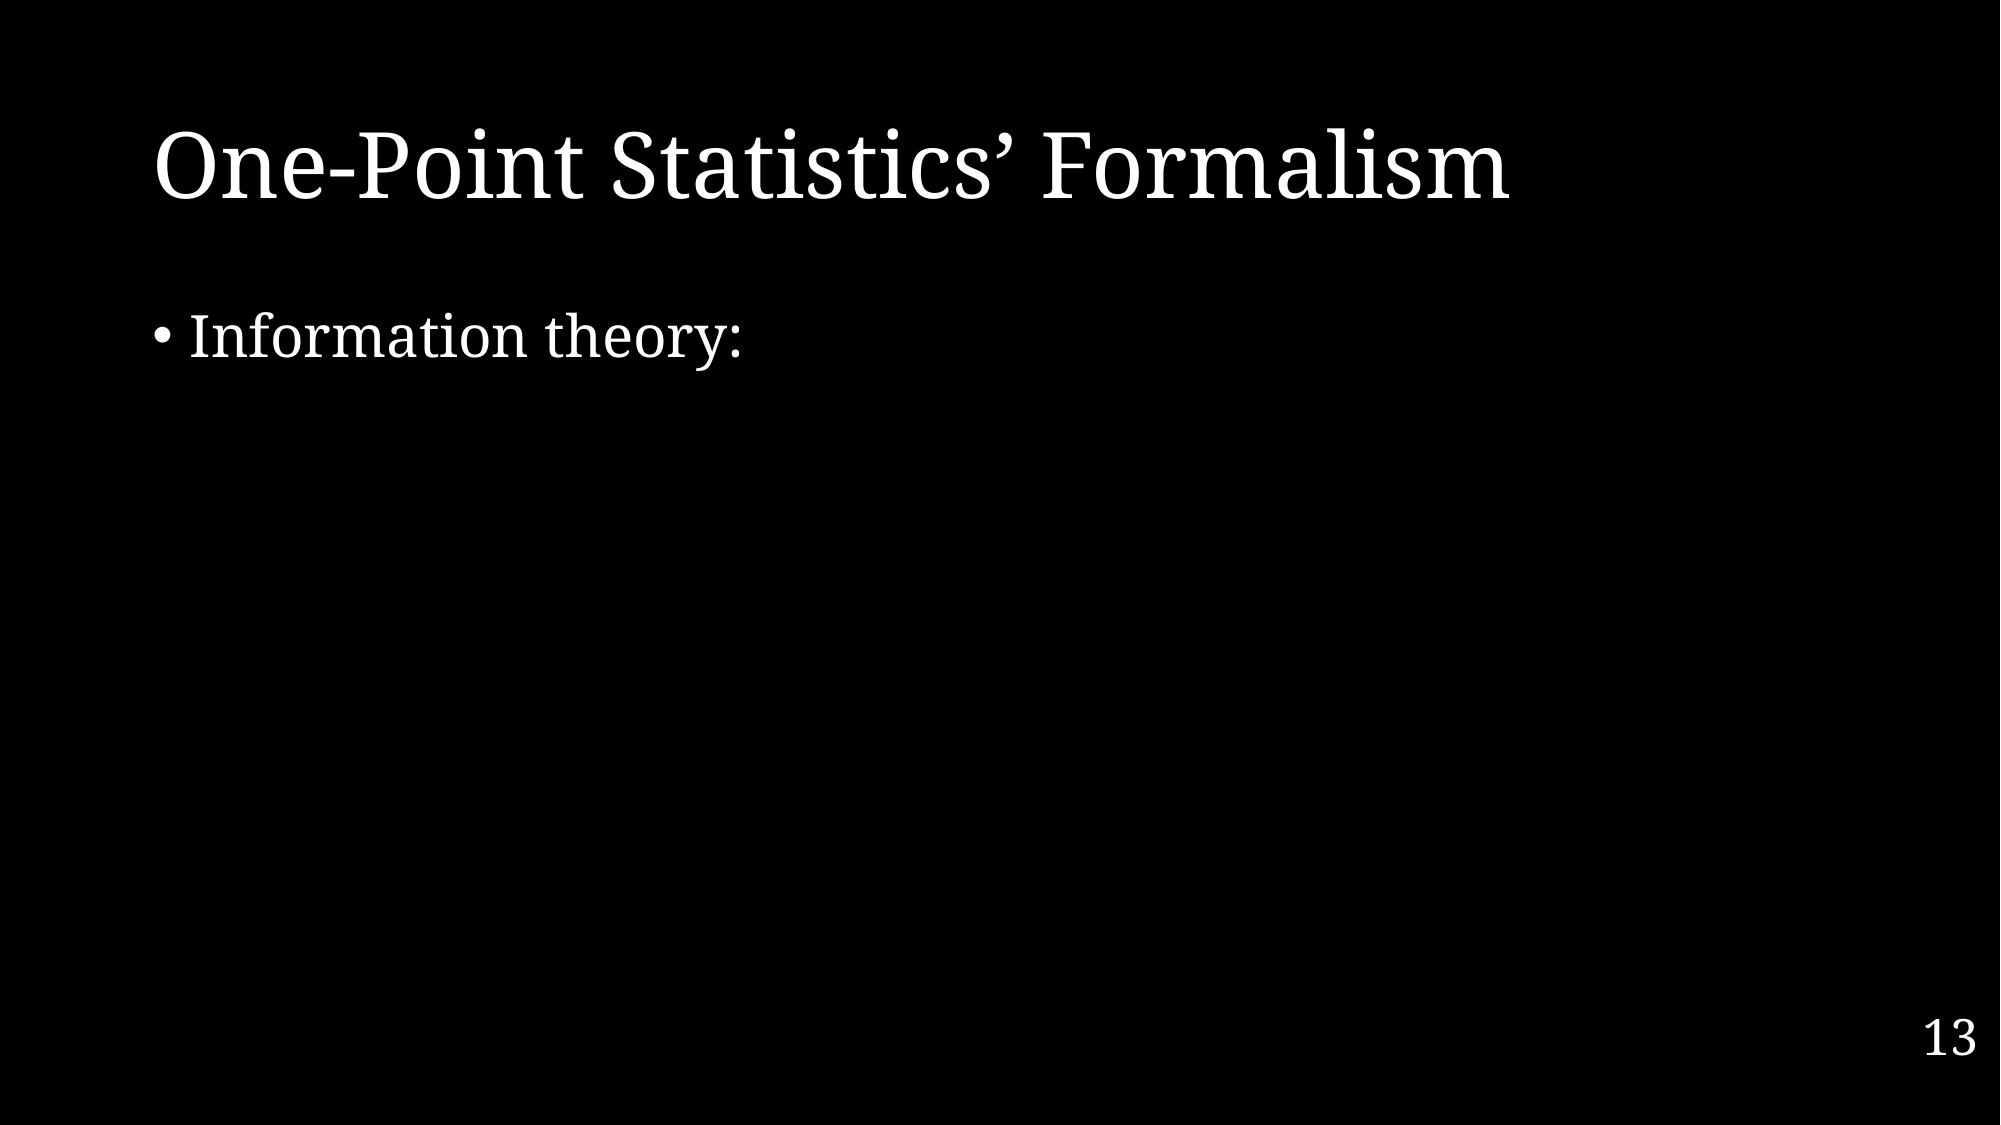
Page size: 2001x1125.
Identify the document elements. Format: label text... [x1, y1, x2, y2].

text_box 13 [1908, 998, 2000, 1074]
title One-Point Statistics’ Formalism [137, 59, 1863, 278]
